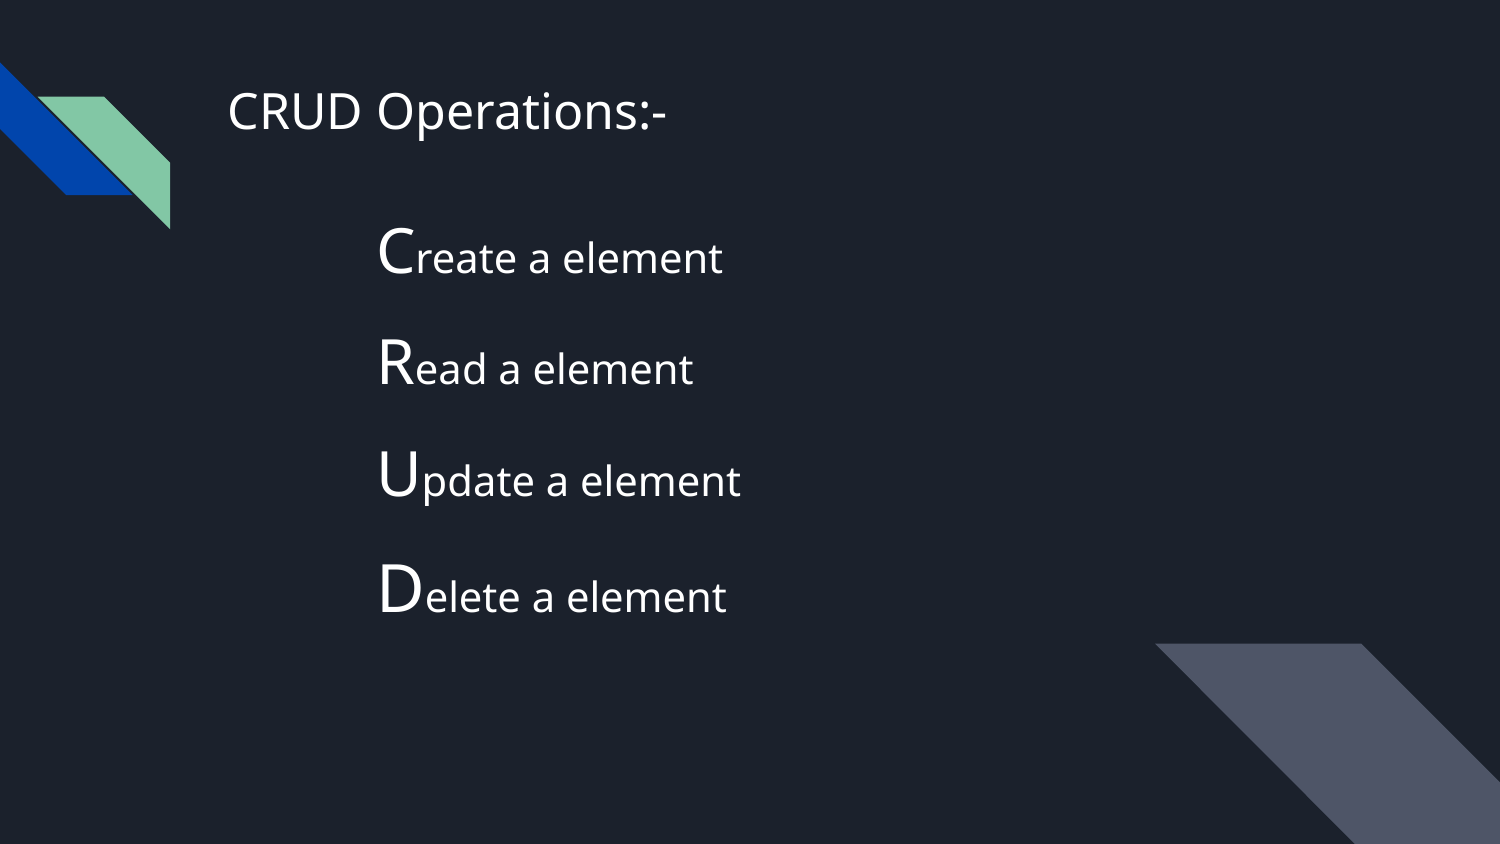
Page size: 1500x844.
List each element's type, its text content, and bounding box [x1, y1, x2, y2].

text_box [1154, 643, 1500, 844]
title CRUD Operations:- [212, 64, 836, 310]
list Create a element Read a element Update a element Delete a element [360, 185, 1197, 678]
